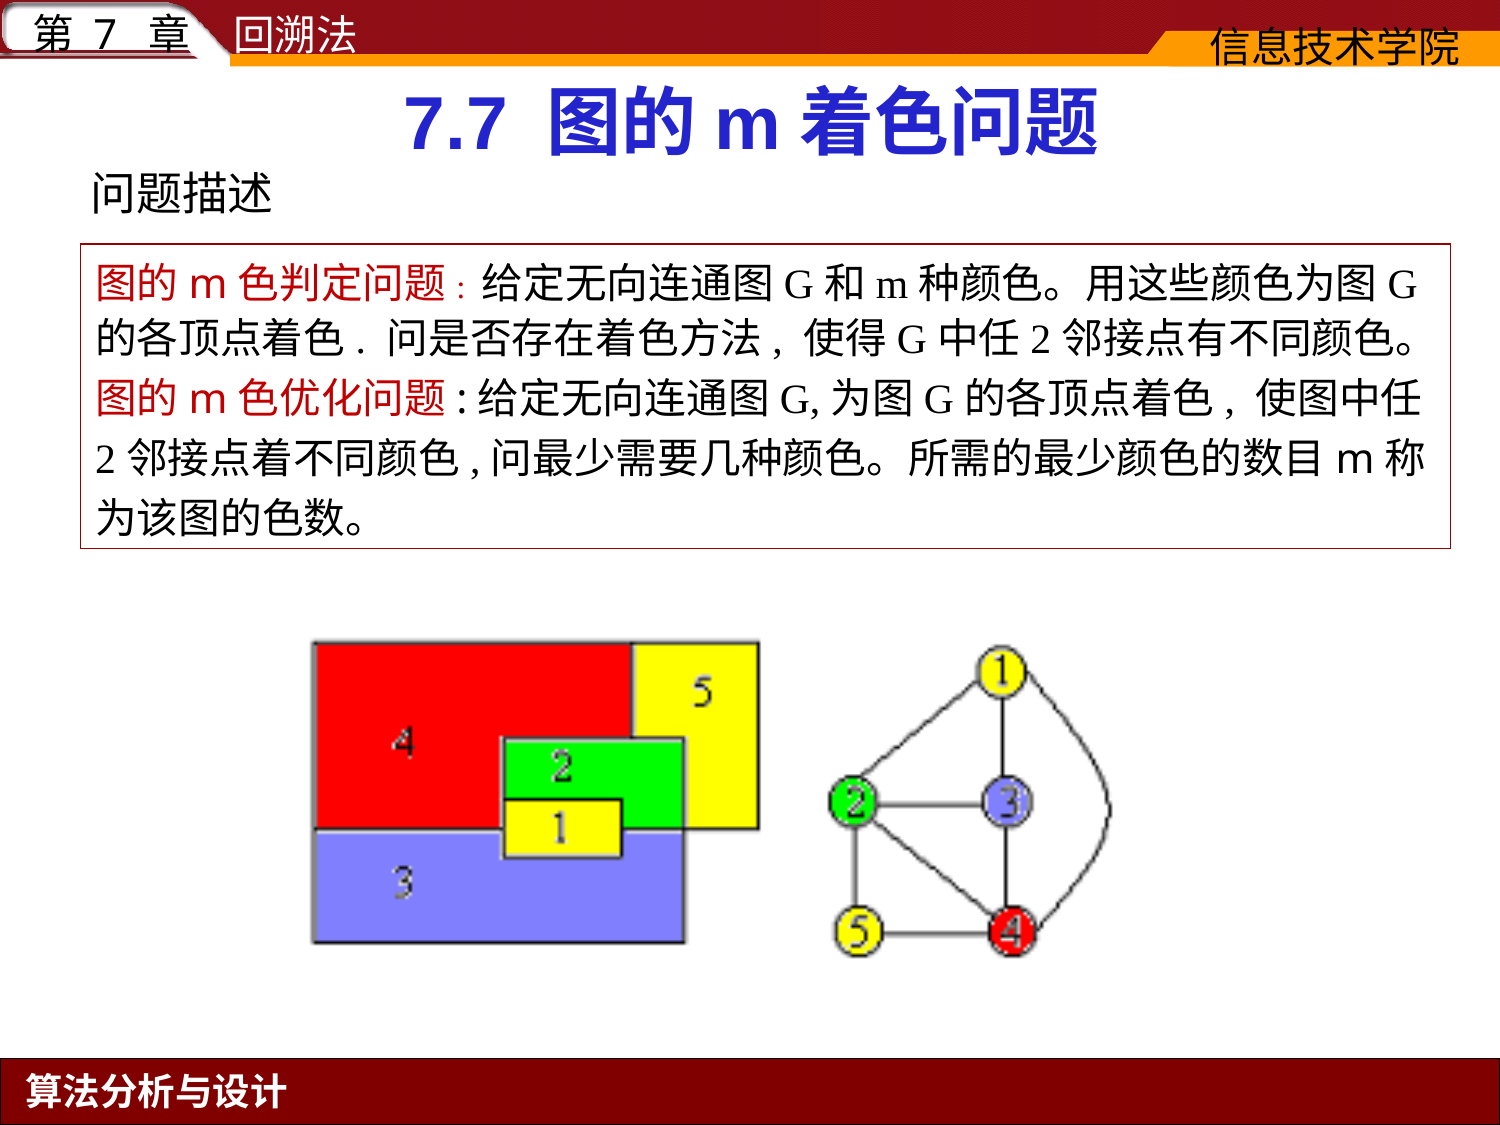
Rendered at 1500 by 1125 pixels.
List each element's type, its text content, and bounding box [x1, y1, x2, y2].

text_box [288, 620, 1129, 979]
text_box 问题描述 [76, 157, 289, 227]
text_box 7.7 图的m着色问题 [113, 65, 1389, 173]
picture [0, 0, 1500, 59]
text_box 图的m色判定问题: 给定无向连通图G和m种颜色。用这些颜色为图G的各顶点着色. 问是否存在着色方法, 使得G中任2邻接点有不同颜色。 图的m色优化问题:给定无向连通图G,为图G的各顶点着色, 使图中任2邻接点着不同颜色,问最少需要几种颜色。所需的最少颜色的数目m称为该图的色数。 [80, 244, 1451, 549]
